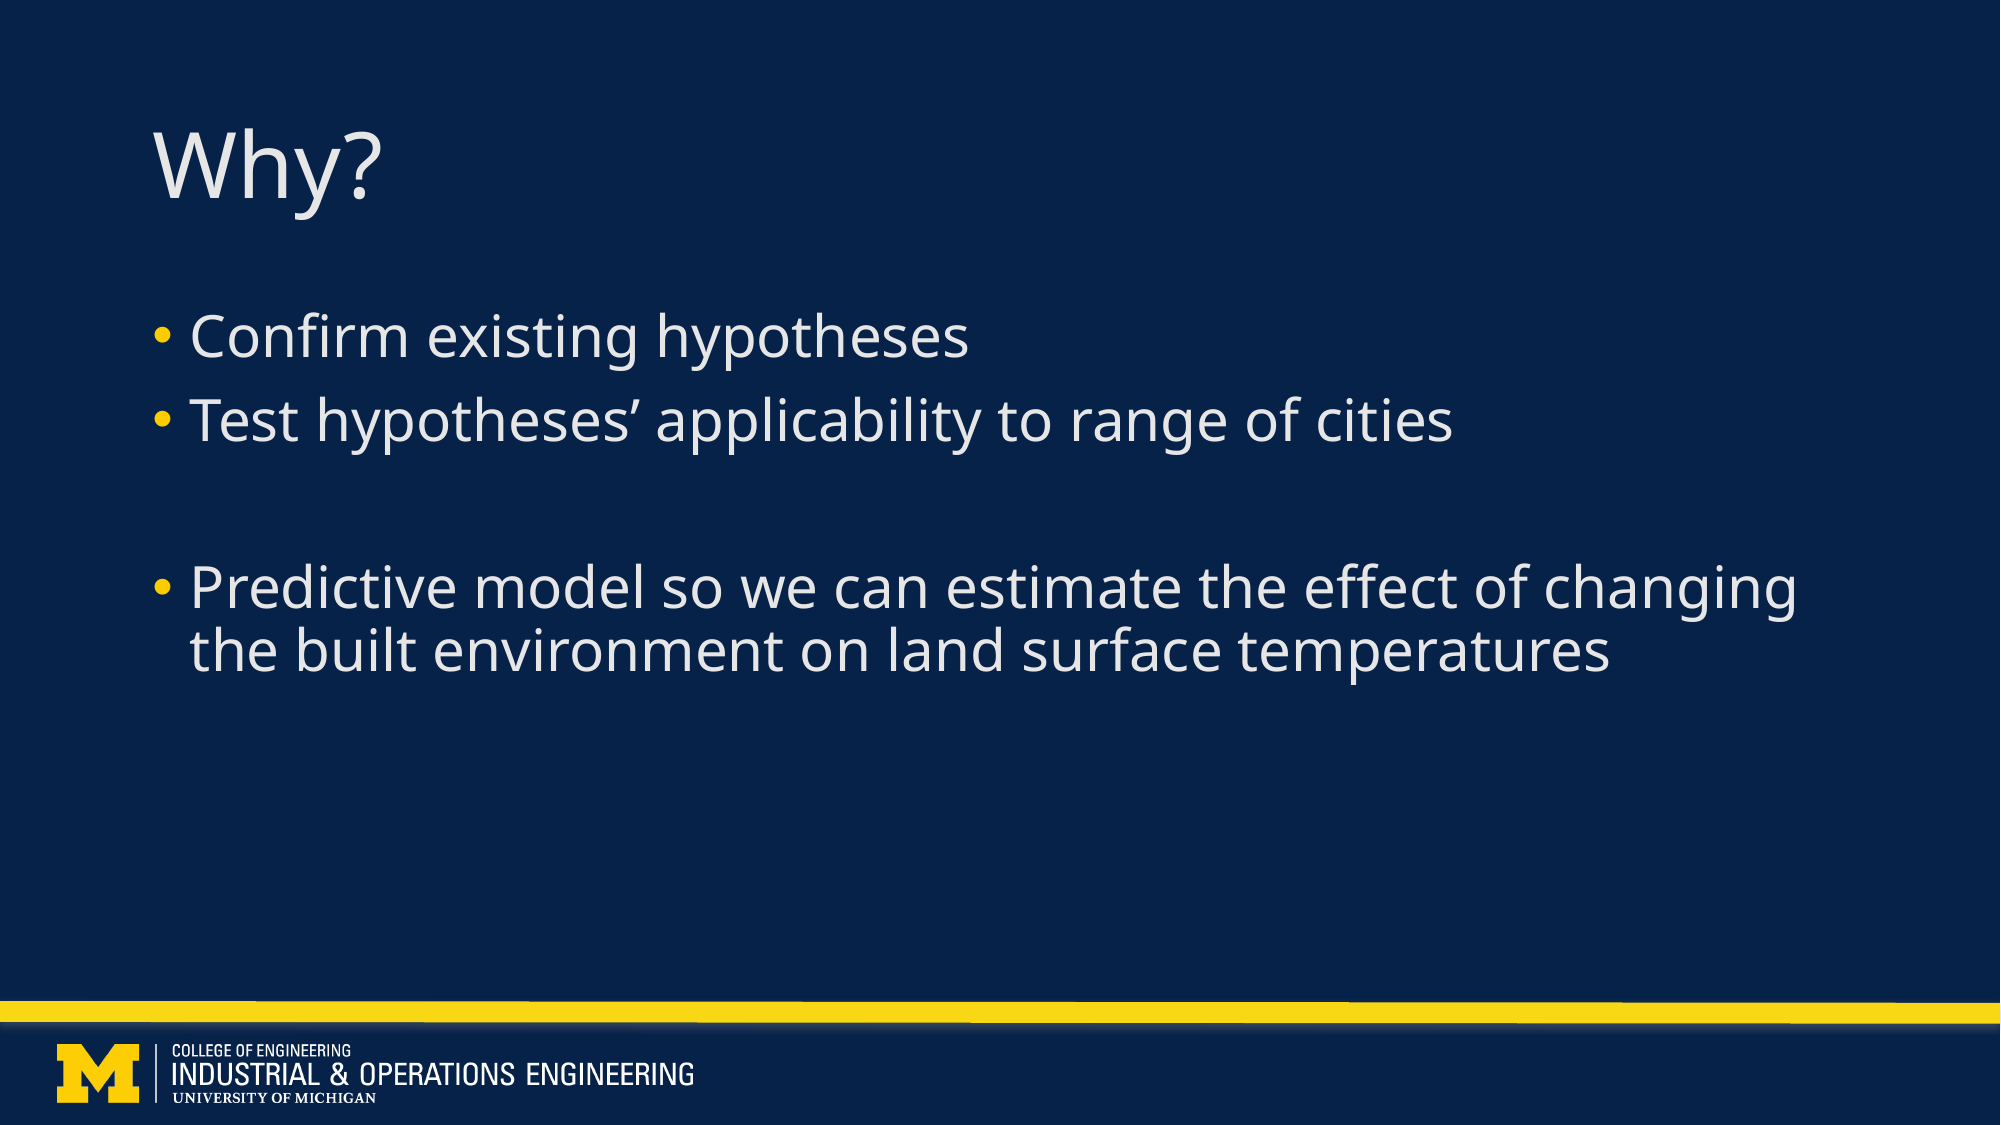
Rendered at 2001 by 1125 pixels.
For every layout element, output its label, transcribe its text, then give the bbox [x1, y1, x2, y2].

list Confirm existing hypotheses Test hypotheses’ applicability to range of cities Predictive model so we can estimate the effect of changing the built environment on land surface temperatures [137, 299, 1863, 1000]
title Why? [137, 59, 1863, 278]
picture [57, 1044, 693, 1103]
